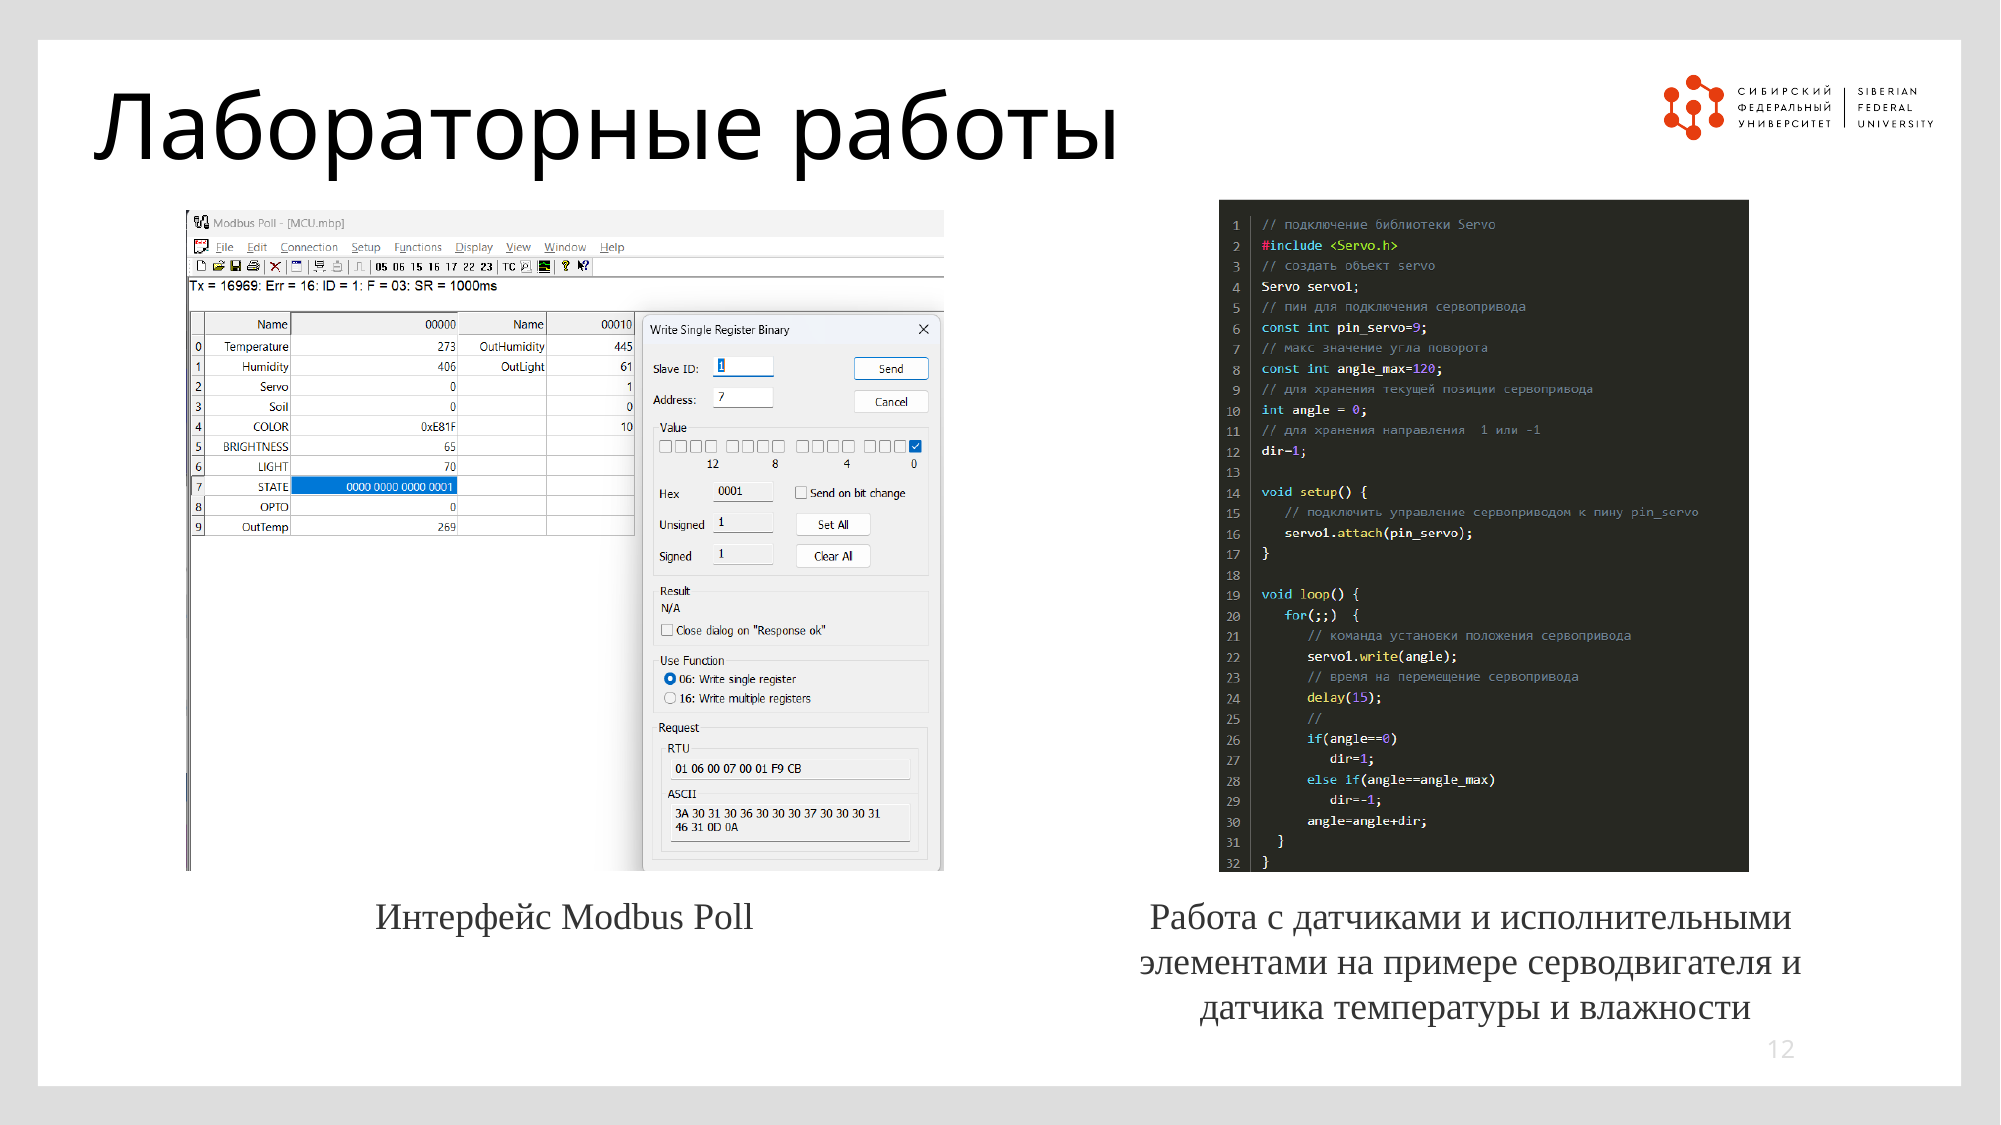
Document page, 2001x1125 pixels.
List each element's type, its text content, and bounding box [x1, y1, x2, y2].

picture [1633, 43, 1964, 172]
slide_number 12 [1530, 1035, 1811, 1081]
picture [1219, 197, 1749, 872]
title Лабораторные работы [79, 18, 1700, 241]
text_box Работа с датчиками и исполнительными элементами на примере серводвигателя и датчика температуры и влажности [1124, 884, 1828, 1035]
text_box Интерфейс Modbus Poll [360, 884, 770, 945]
picture [186, 209, 944, 872]
